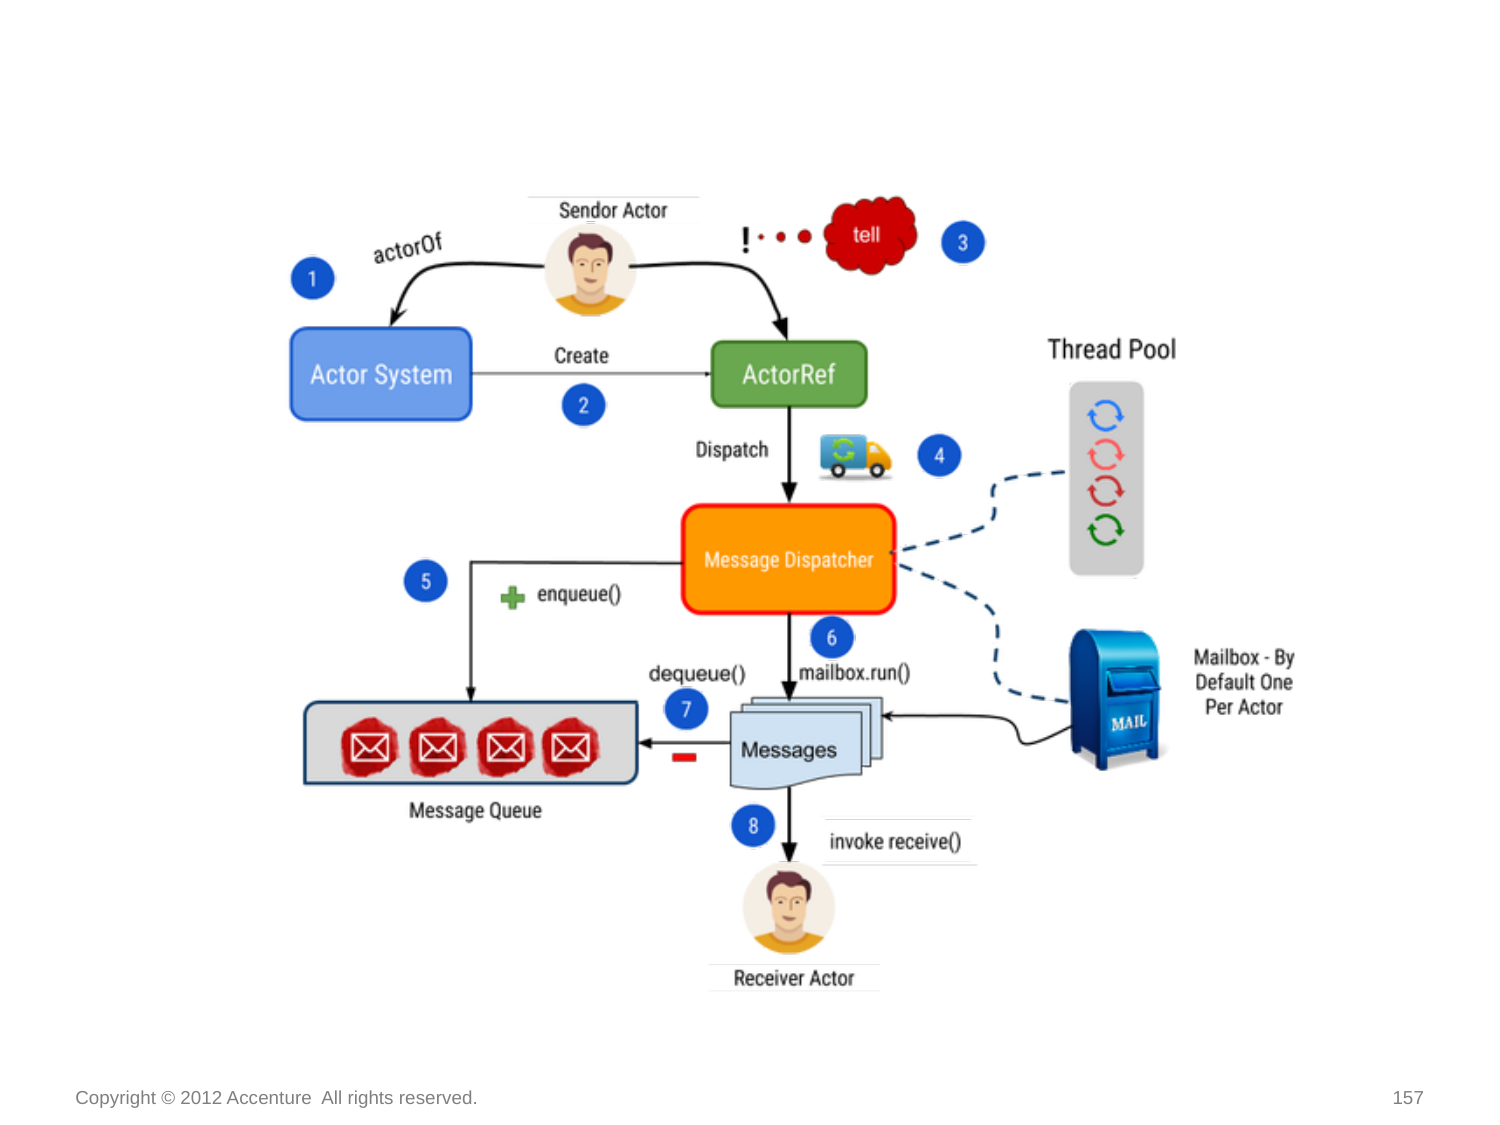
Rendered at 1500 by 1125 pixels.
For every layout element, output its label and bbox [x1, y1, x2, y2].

picture [237, 187, 1321, 1001]
